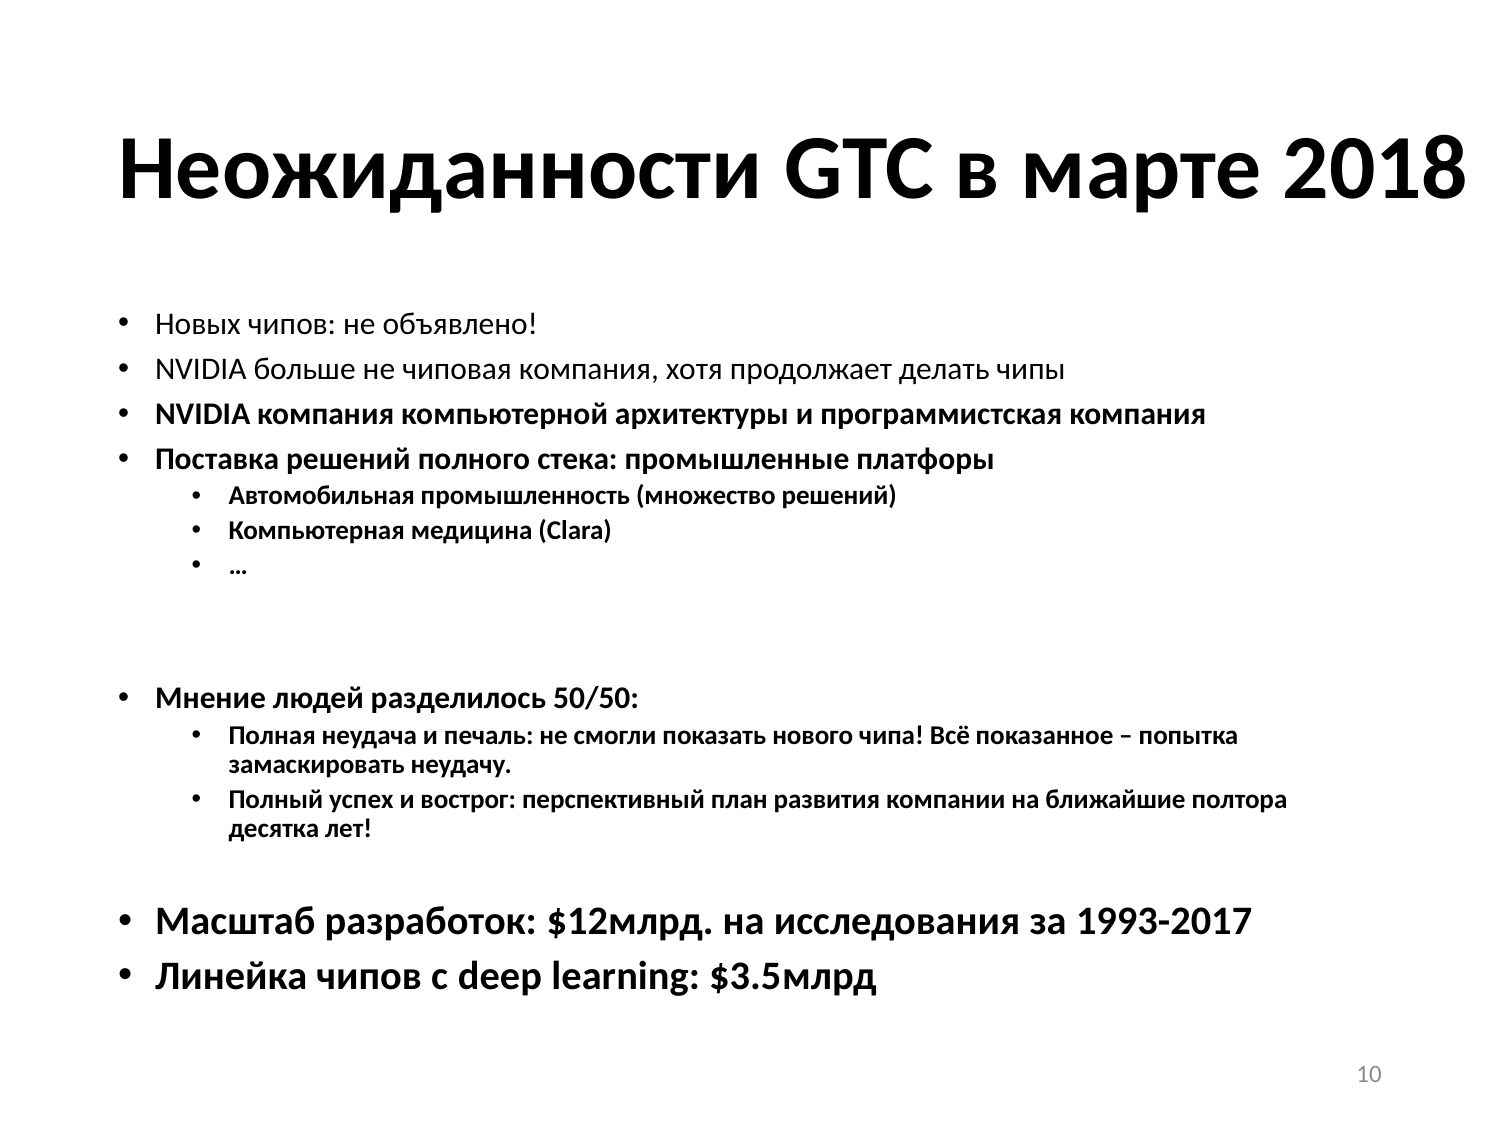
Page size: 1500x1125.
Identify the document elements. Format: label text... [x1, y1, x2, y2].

slide_number 10 [1059, 1042, 1397, 1103]
title Неожиданности GTC в марте 2018 [103, 59, 1492, 278]
list Новых чипов: не объявлено! NVIDIA больше не чиповая компания, хотя продолжает делать чипы NVIDIA компания компьютерной архитектуры и программистская компания Поставка решений полного стека: промышленные платфоры Автомобильная промышленность (множество решений) Компьютерная медицина (Clara) … Мнение людей разделилось 50/50: Полная неудача и печаль: не смогли показать нового чипа! Всё показанное – попытка замаскировать неудачу. Полный успех и вострог: перспективный план развития компании на ближайшие полтора десятка лет! Масштаб разработок: $12млрд. на исследования за 1993-2017 Линейка чипов с deep learning: $3.5млрд [103, 299, 1397, 1014]
